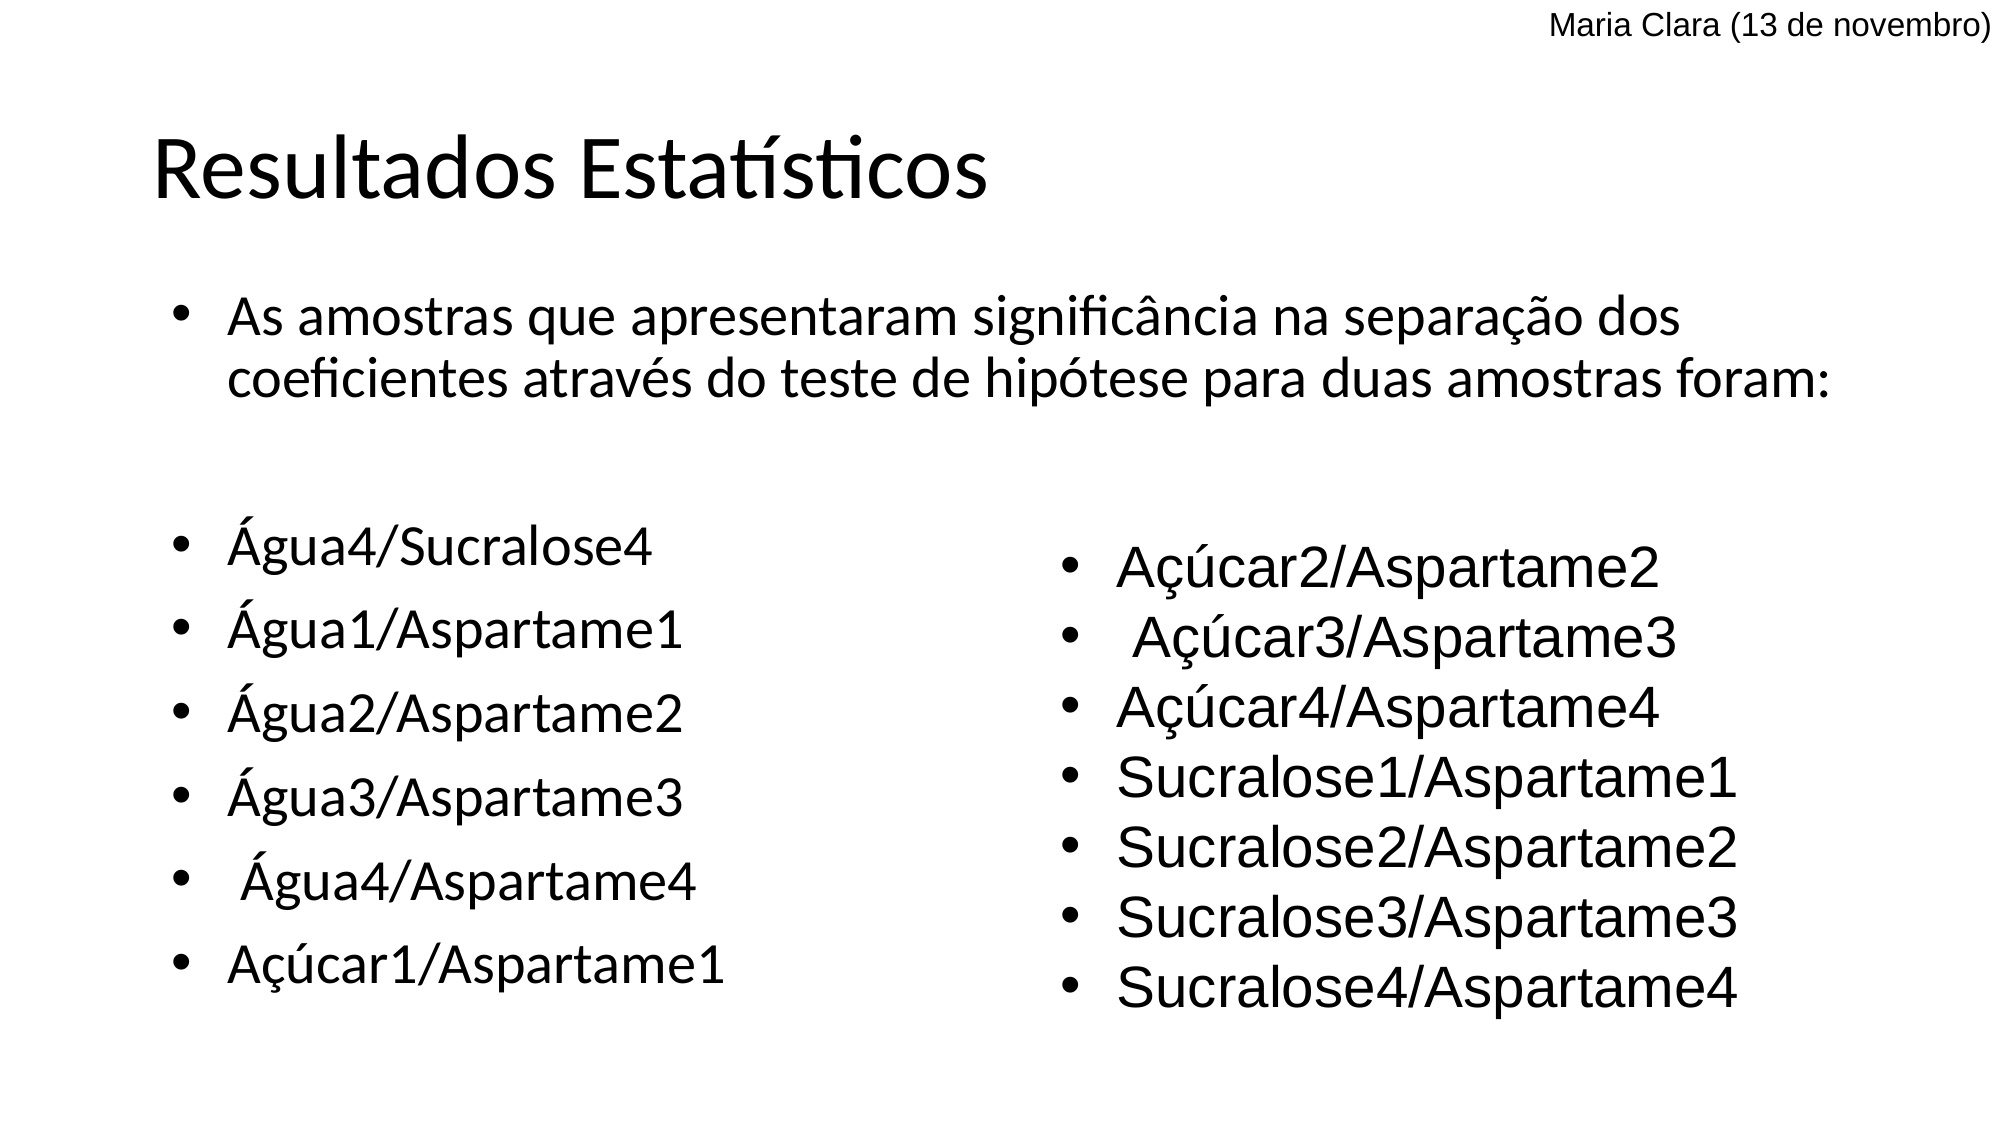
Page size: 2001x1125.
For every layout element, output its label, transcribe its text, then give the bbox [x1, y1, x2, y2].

text_box Maria Clara (13 de novembro) [1533, 0, 2000, 56]
text_box Açúcar2/Aspartame2 Açúcar3/Aspartame3 Açúcar4/Aspartame4 Sucralose1/Aspartame1 Sucralose2/Aspartame2 Sucralose3/Aspartame3 Sucralose4/Aspartame4 [1045, 521, 1770, 1062]
list As amostras que apresentaram significância na separação dos coeficientes através do teste de hipótese para duas amostras foram: Água4/Sucralose4 Água1/Aspartame1 Água2/Aspartame2 Água3/Aspartame3 Água4/Aspartame4 Açúcar1/Aspartame1 [137, 277, 1911, 1014]
title Resultados Estatísticos [137, 59, 1863, 277]
